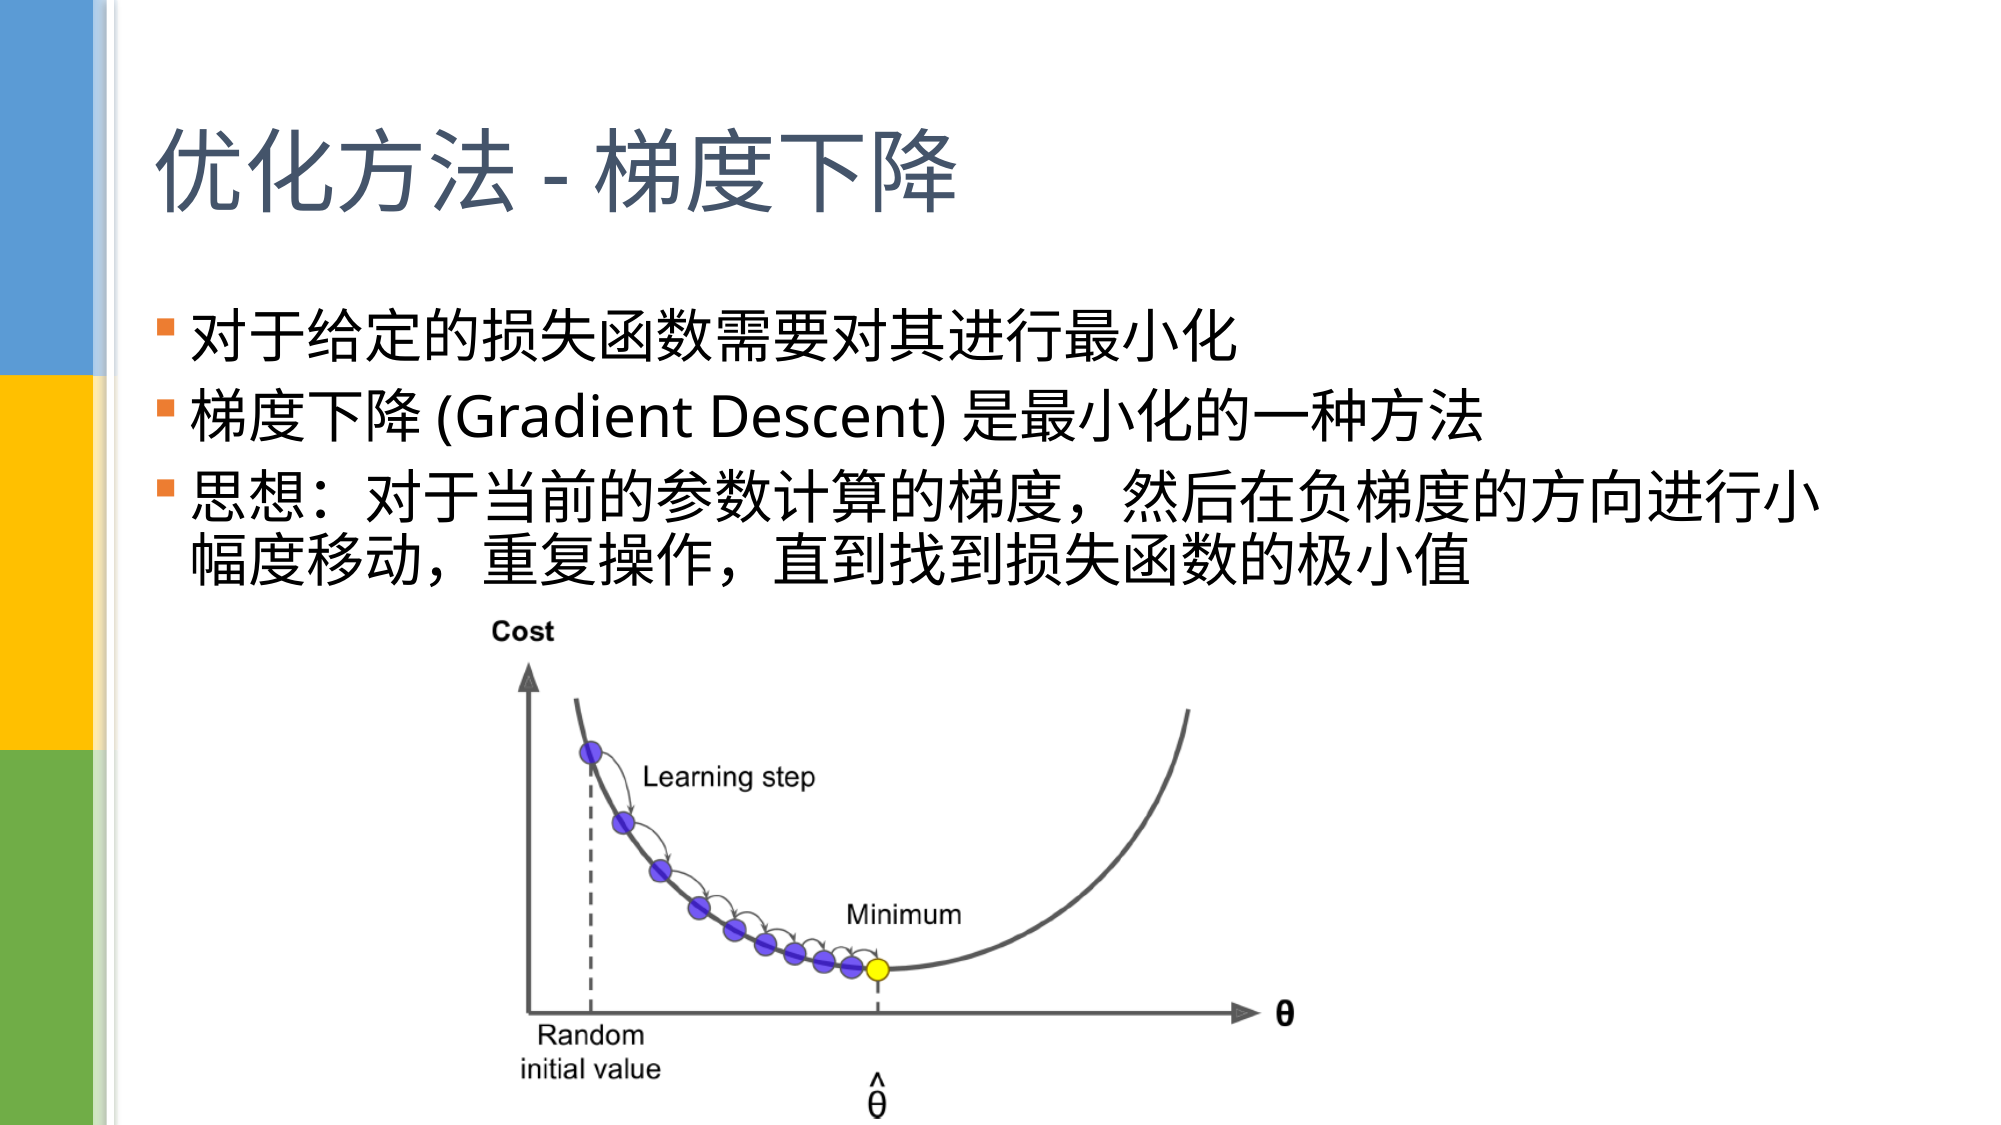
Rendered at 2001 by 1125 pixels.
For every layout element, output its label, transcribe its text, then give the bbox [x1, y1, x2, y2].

picture [459, 604, 1308, 1125]
title 优化方法-梯度下降 [137, 59, 1863, 278]
